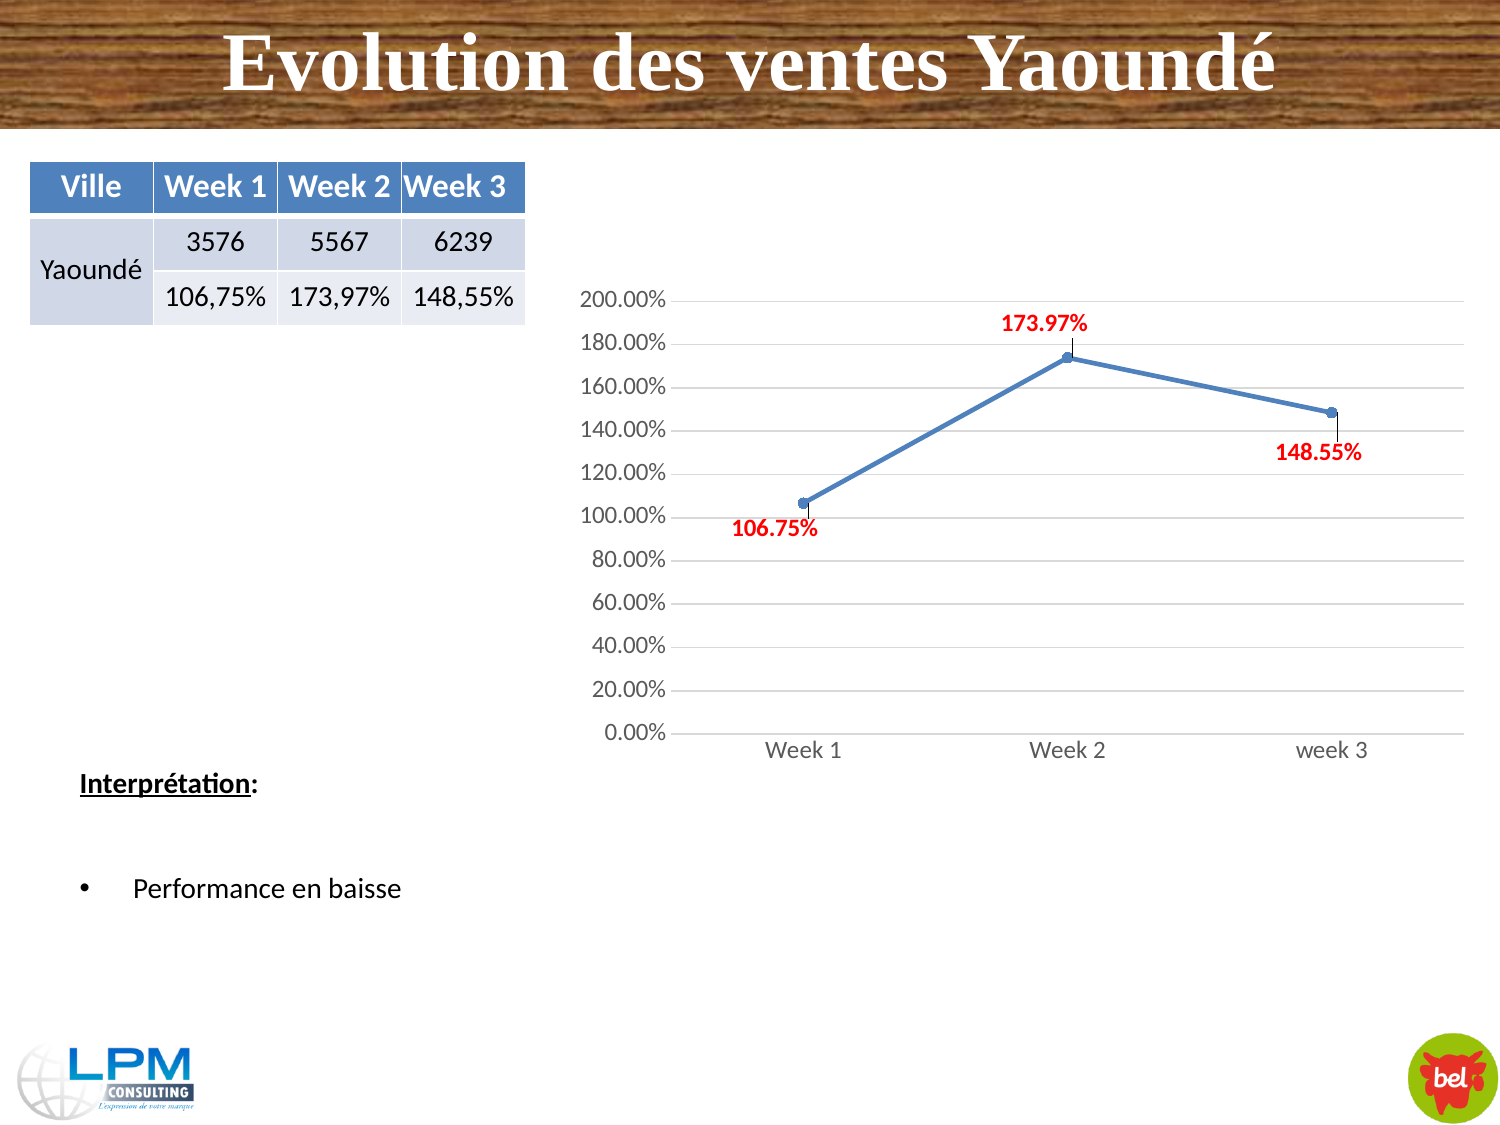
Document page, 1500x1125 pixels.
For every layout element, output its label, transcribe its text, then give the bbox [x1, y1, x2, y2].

text_box Evolution des ventes Yaoundé [0, 0, 1500, 115]
table_cell 173,97% [278, 272, 401, 325]
table_cell 5567 [278, 219, 401, 270]
table_cell 148,55% [402, 272, 525, 325]
table_cell 3576 [154, 219, 277, 270]
picture [1406, 1031, 1500, 1125]
table_header Week 1 [154, 162, 277, 213]
picture [0, 1030, 215, 1125]
text_box [0, 115, 1500, 131]
text_box Interprétation: Performance en baisse [64, 739, 1003, 912]
table_header Week 3 [402, 162, 525, 213]
table_cell 106,75% [154, 272, 277, 325]
table_header Week 2 [278, 162, 401, 213]
table_header Ville [30, 162, 153, 213]
table_cell Yaoundé [30, 219, 153, 325]
chart [560, 278, 1483, 776]
table_cell 6239 [402, 219, 525, 270]
